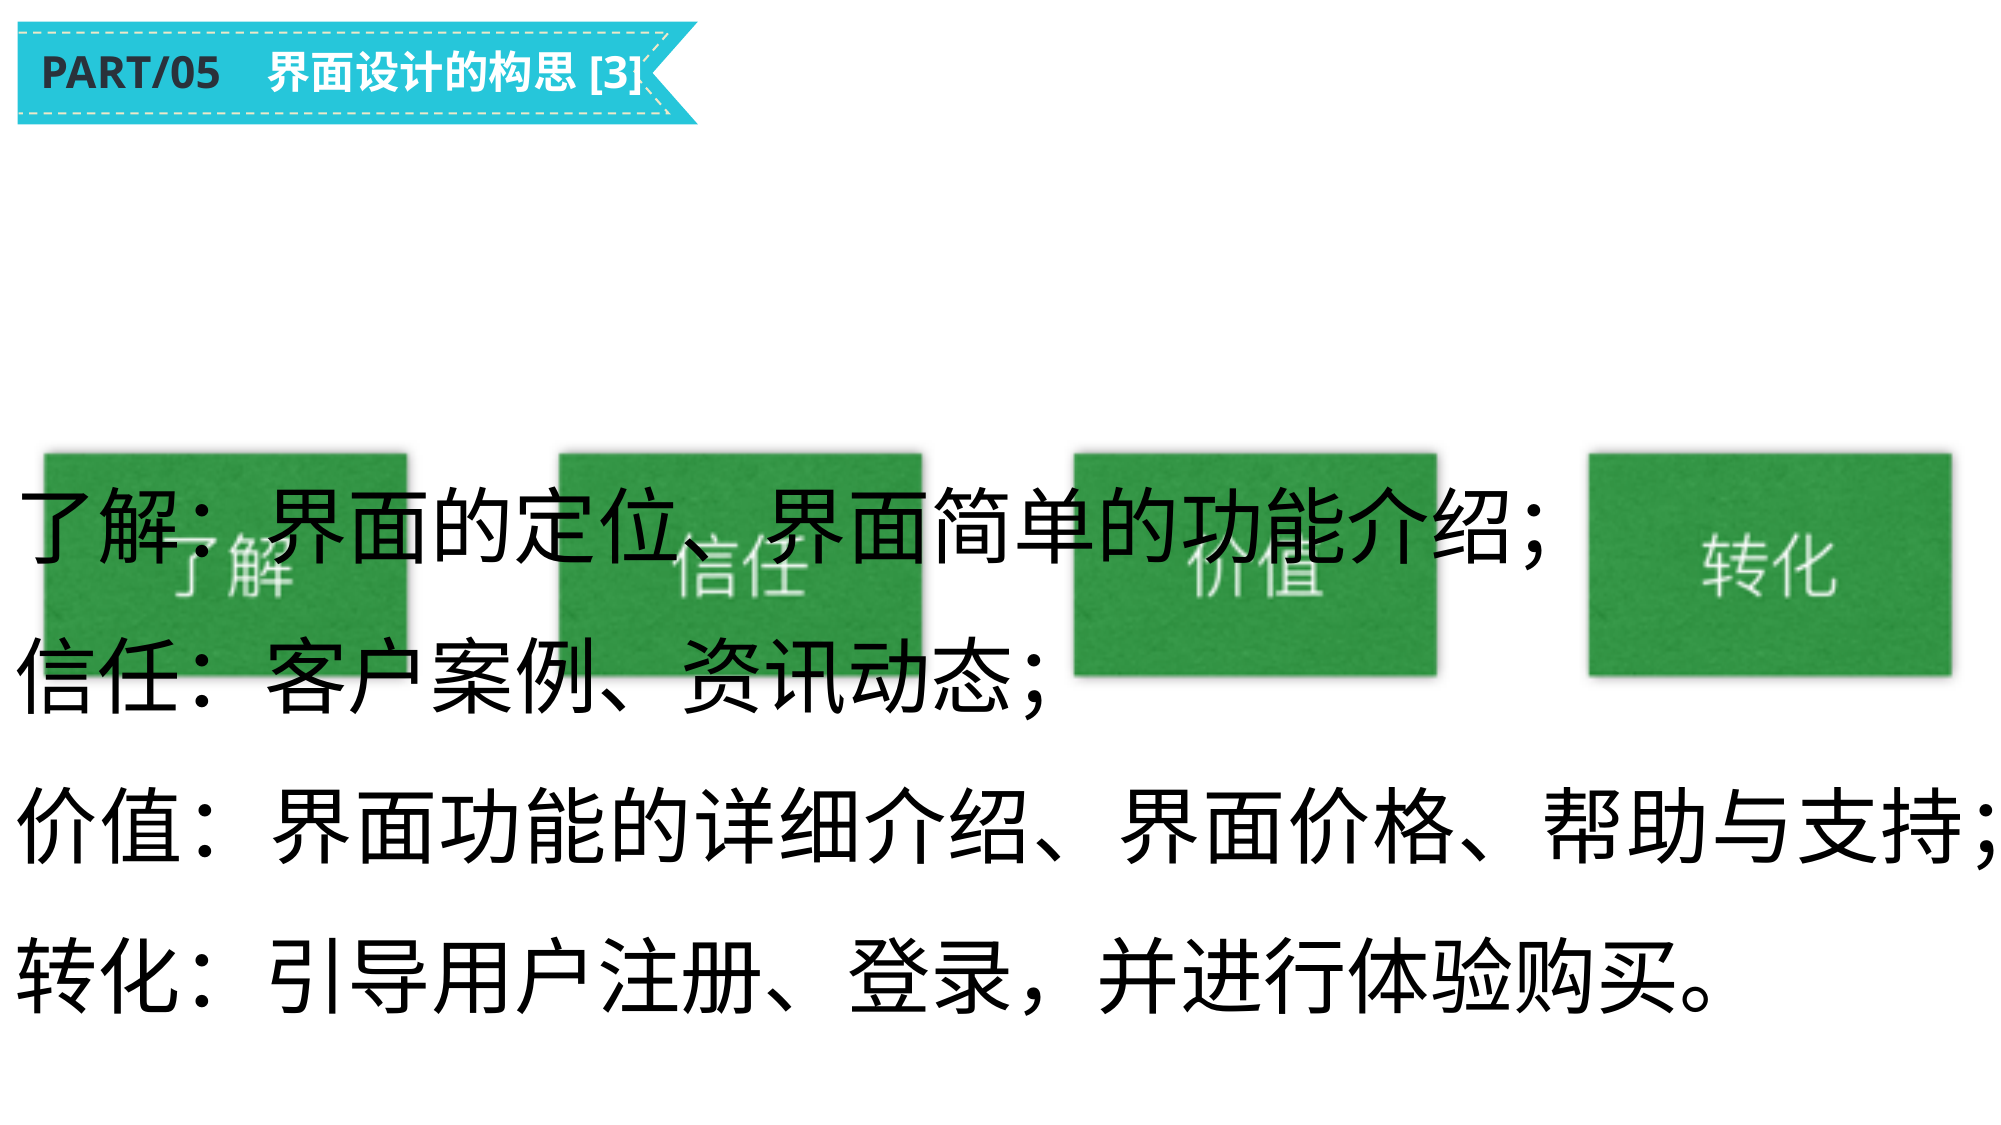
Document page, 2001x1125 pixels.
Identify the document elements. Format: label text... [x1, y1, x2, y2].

text_box 了解：界面的定位、界面简单的功能介绍； 信任：客户案例、资讯动态； 价值：界面功能的详细介绍、界面价格、帮助与支持； 转化：引导用户注册、登录，并进行体验购买。 [0, 417, 1981, 1032]
picture [20, 419, 1981, 704]
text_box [17, 21, 698, 125]
